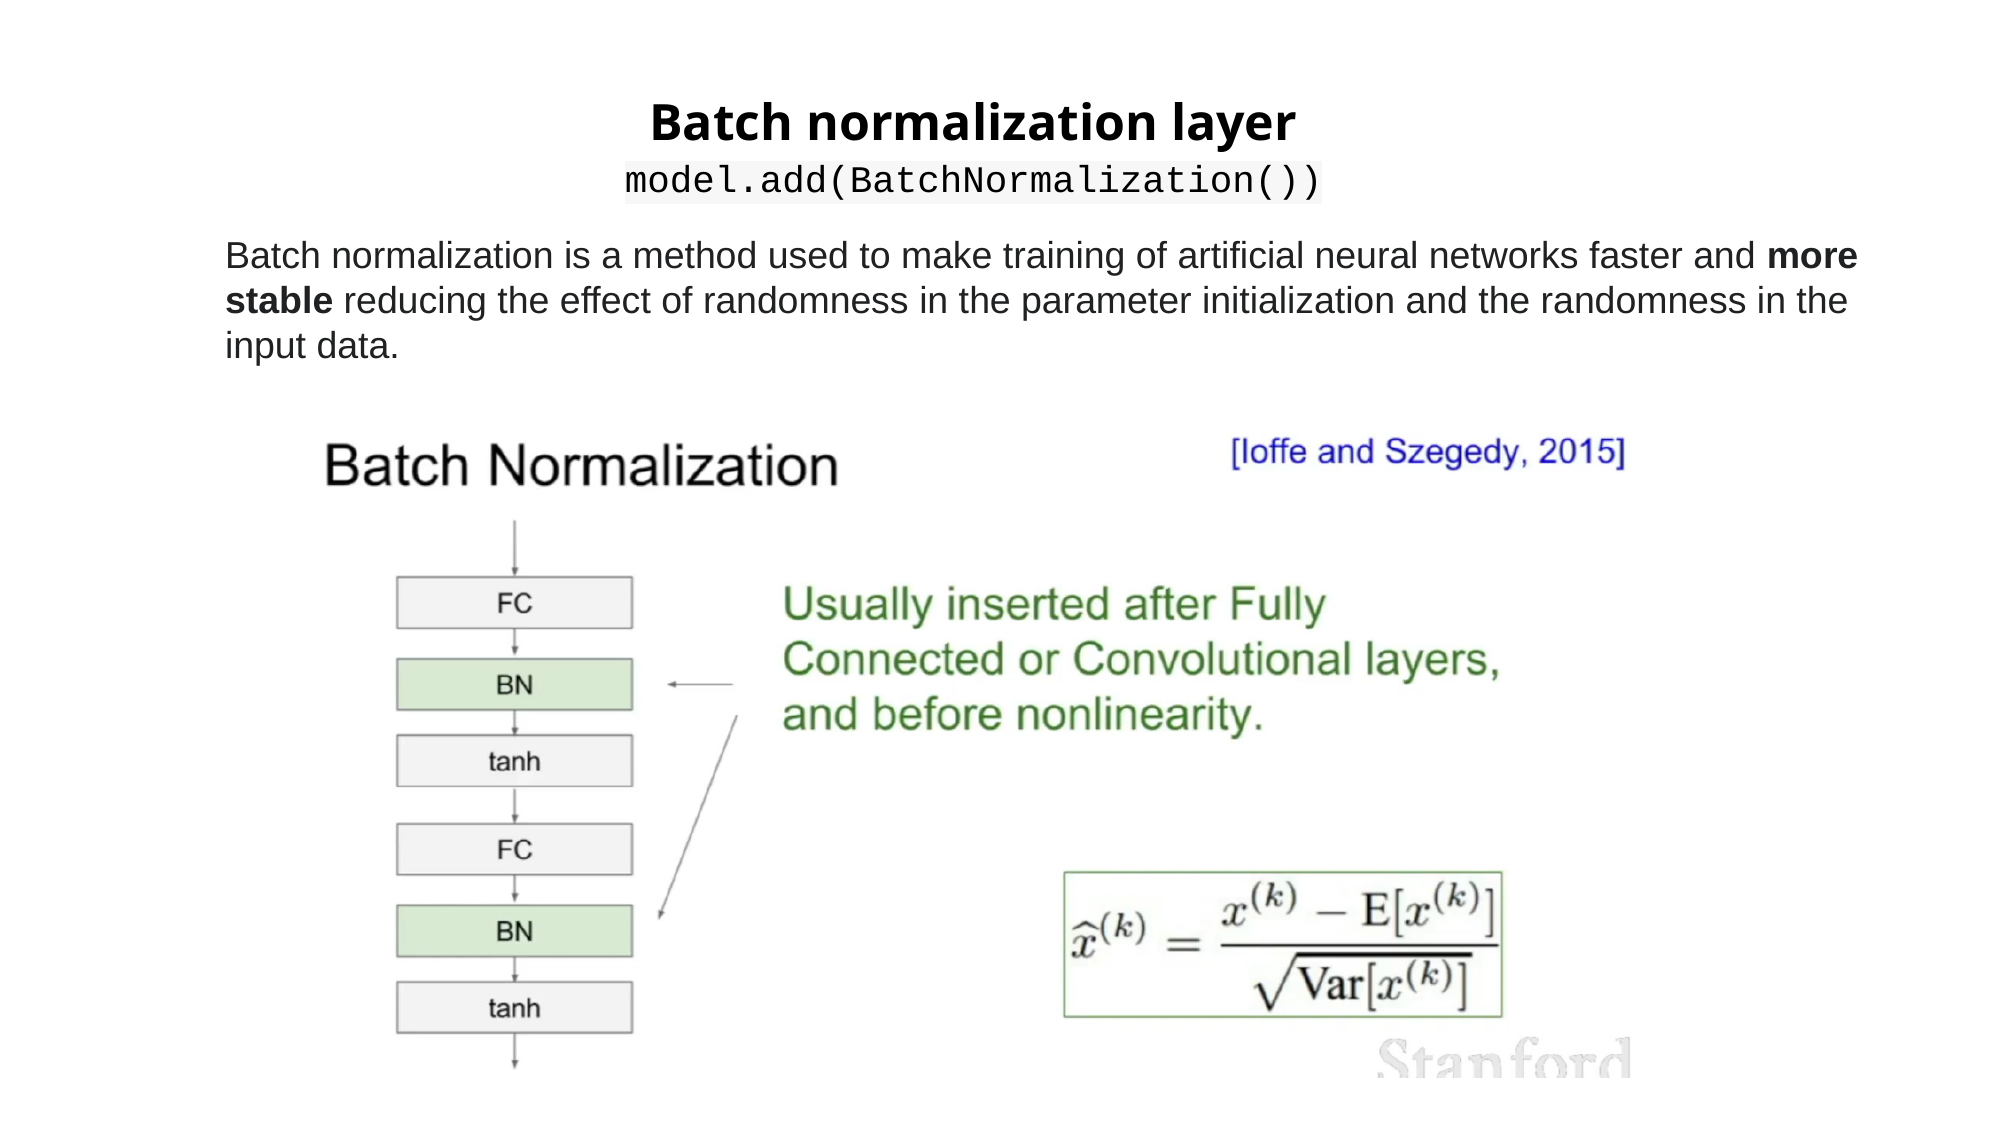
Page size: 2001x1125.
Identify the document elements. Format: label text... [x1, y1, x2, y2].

picture [317, 424, 1641, 1079]
subtitle Batch normalization layer [128, 89, 1820, 757]
text_box model.add(BatchNormalization()) [610, 147, 1611, 208]
text_box Batch normalization is a method used to make training of artificial neural networks faster and more stable reducing the effect of randomness in the parameter initialization and the randomness in the input data. [210, 224, 1918, 374]
